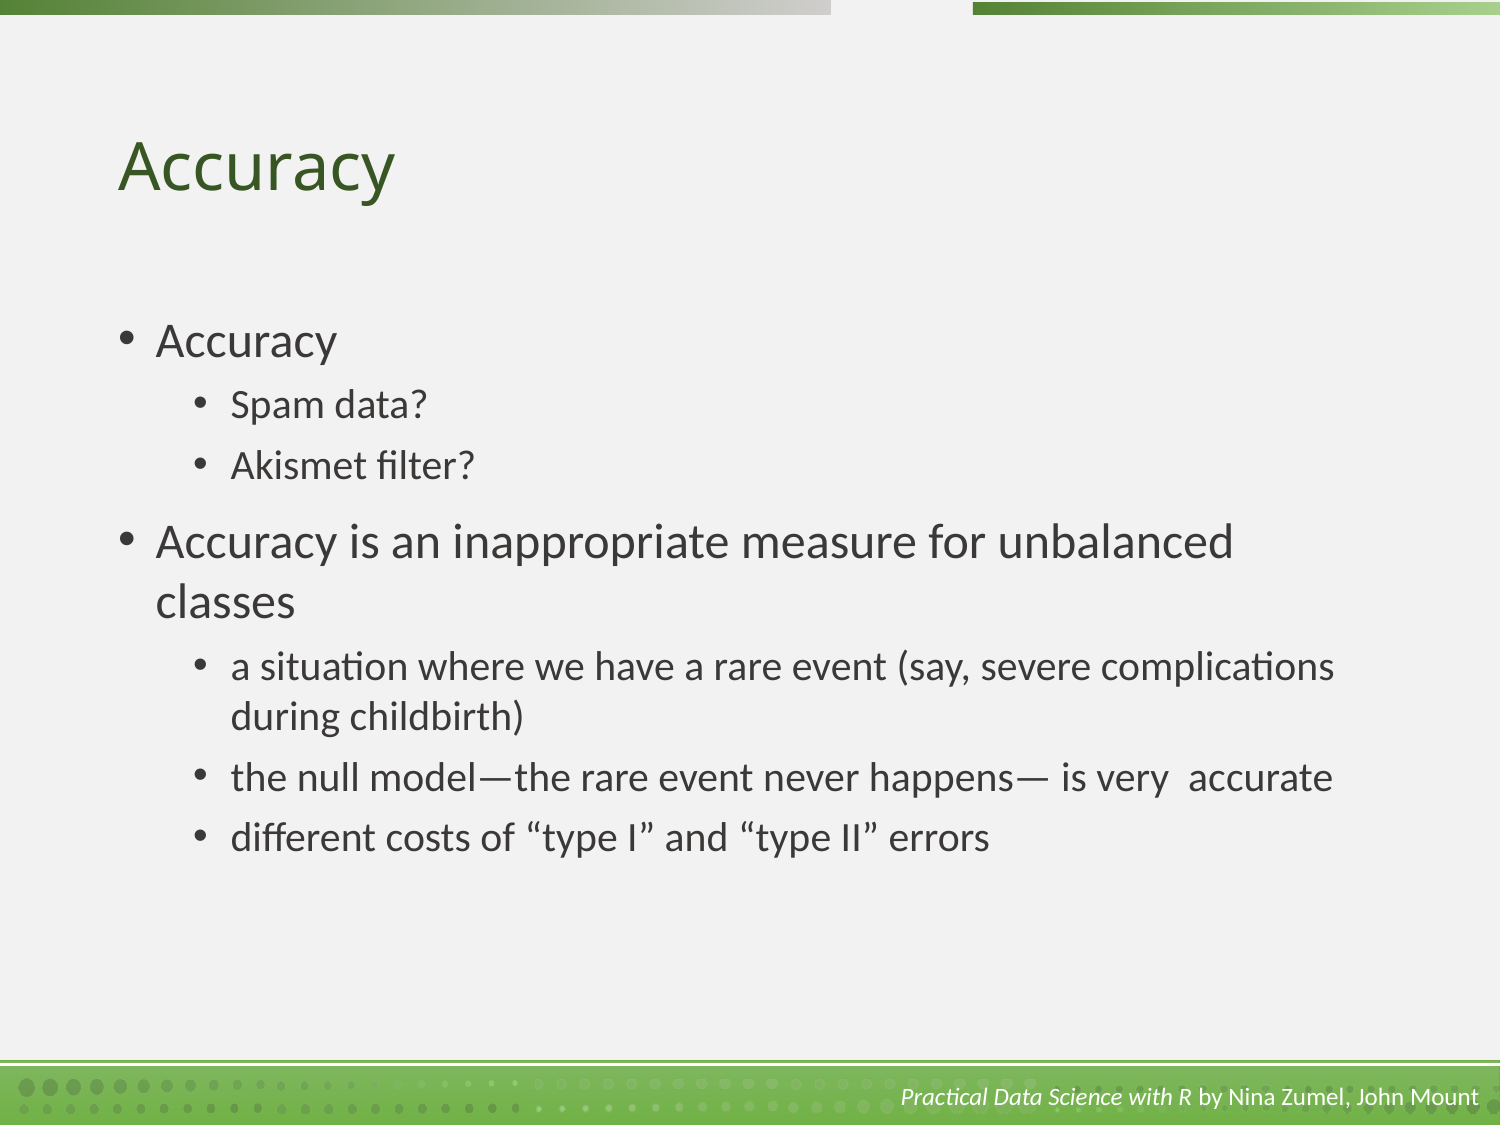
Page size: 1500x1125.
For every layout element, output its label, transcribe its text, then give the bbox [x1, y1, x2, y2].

text_box Practical Data Science with R by Nina Zumel, John Mount [885, 1073, 1500, 1119]
text_box [415, 1070, 1082, 1117]
list Accuracy Spam data? Akismet filter? Accuracy is an inappropriate measure for unbalanced classes a situation where we have a rare event (say, severe complications during childbirth) the null model—the rare event never happens— is very accurate different costs of “type I” and “type II” errors [103, 299, 1397, 1014]
title Accuracy [103, 59, 1397, 278]
